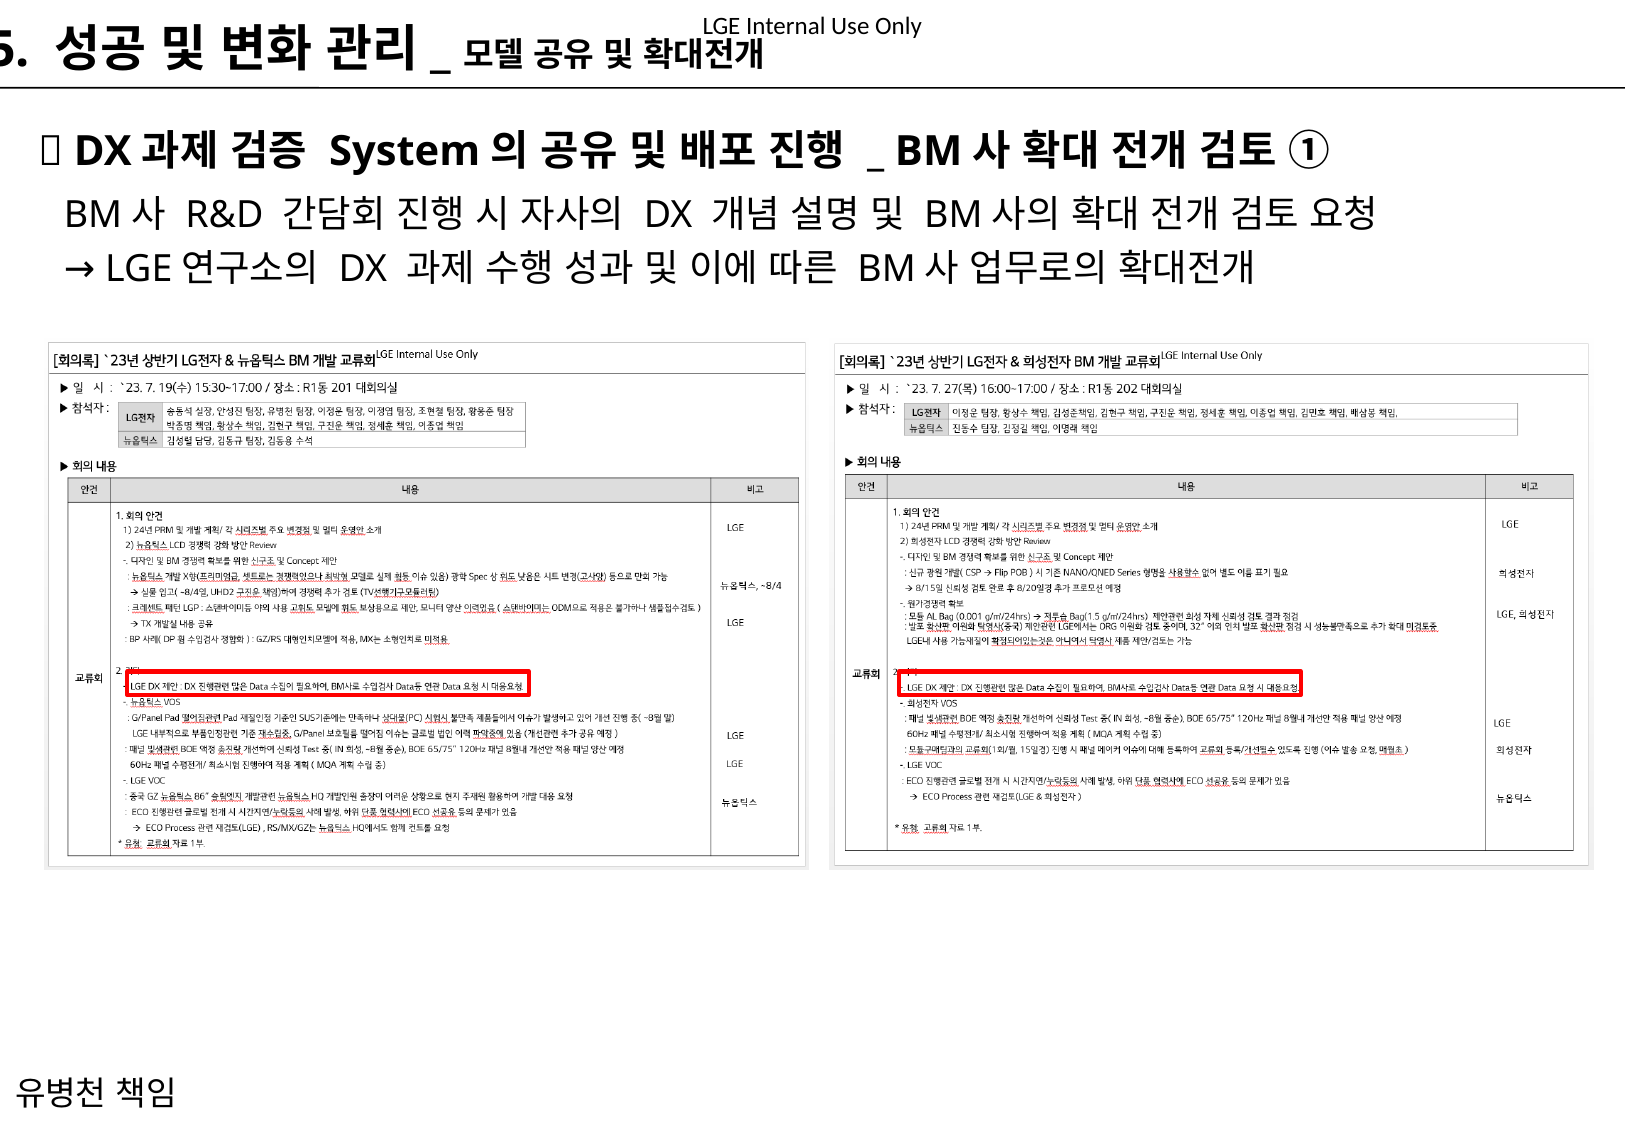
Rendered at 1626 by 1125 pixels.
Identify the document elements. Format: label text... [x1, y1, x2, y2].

text_box BM사 R&D 간담회 진행 시 자사의 DX 개념 설명 및 BM사의 확대 전개 검토 요청 → LGE연구소의 DX 과제 수행 성과 및 이에 따른 BM사 업무로의 확대전개 [62, 178, 1381, 291]
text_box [44, 337, 1594, 870]
text_box 5. 성공 및 변화 관리_모델 공유 및 확대전개 [0, 23, 766, 78]
text_box 유병천 책임 [0, 1064, 192, 1120]
text_box  DX과제 검증 System의 공유 및 배포 진행 _ BM사 확대 전개 검토 ① [21, 115, 1539, 183]
